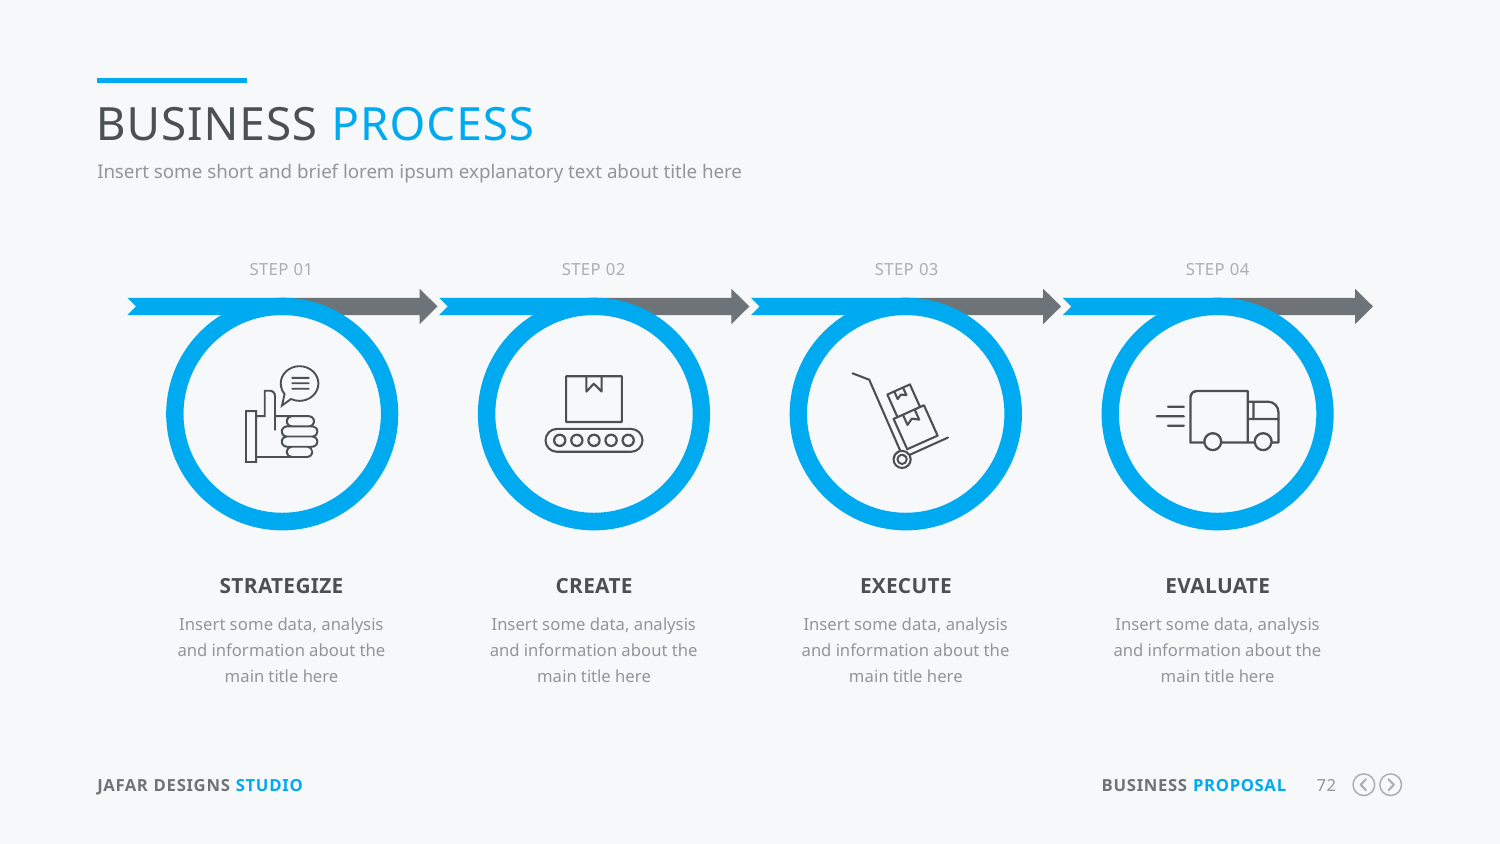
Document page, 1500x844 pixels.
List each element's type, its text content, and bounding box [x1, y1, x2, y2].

text_box [748, 296, 907, 317]
text_box [595, 286, 751, 327]
text_box [166, 297, 399, 531]
list Business Process [95, 94, 1401, 158]
list Insert some short and brief lorem ipsum explanatory text about title here [97, 157, 1403, 181]
text_box [284, 286, 440, 327]
text_box [477, 297, 711, 531]
text_box [124, 296, 284, 317]
text_box [907, 286, 1063, 327]
text_box [565, 375, 623, 424]
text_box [489, 572, 699, 687]
text_box [436, 296, 595, 317]
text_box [177, 572, 386, 687]
text_box [789, 297, 1023, 531]
text_box [851, 372, 949, 470]
text_box Step 01 [219, 258, 344, 279]
text_box Step 02 [531, 258, 656, 279]
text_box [1113, 572, 1322, 684]
text_box [544, 427, 644, 453]
text_box Step 03 [844, 258, 969, 279]
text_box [801, 572, 1010, 687]
text_box [245, 389, 319, 463]
text_box [1060, 296, 1219, 317]
text_box Step 04 [1155, 258, 1280, 279]
text_box [1101, 297, 1334, 531]
text_box [1189, 389, 1280, 452]
text_box [1219, 286, 1375, 327]
text_box [279, 365, 320, 408]
